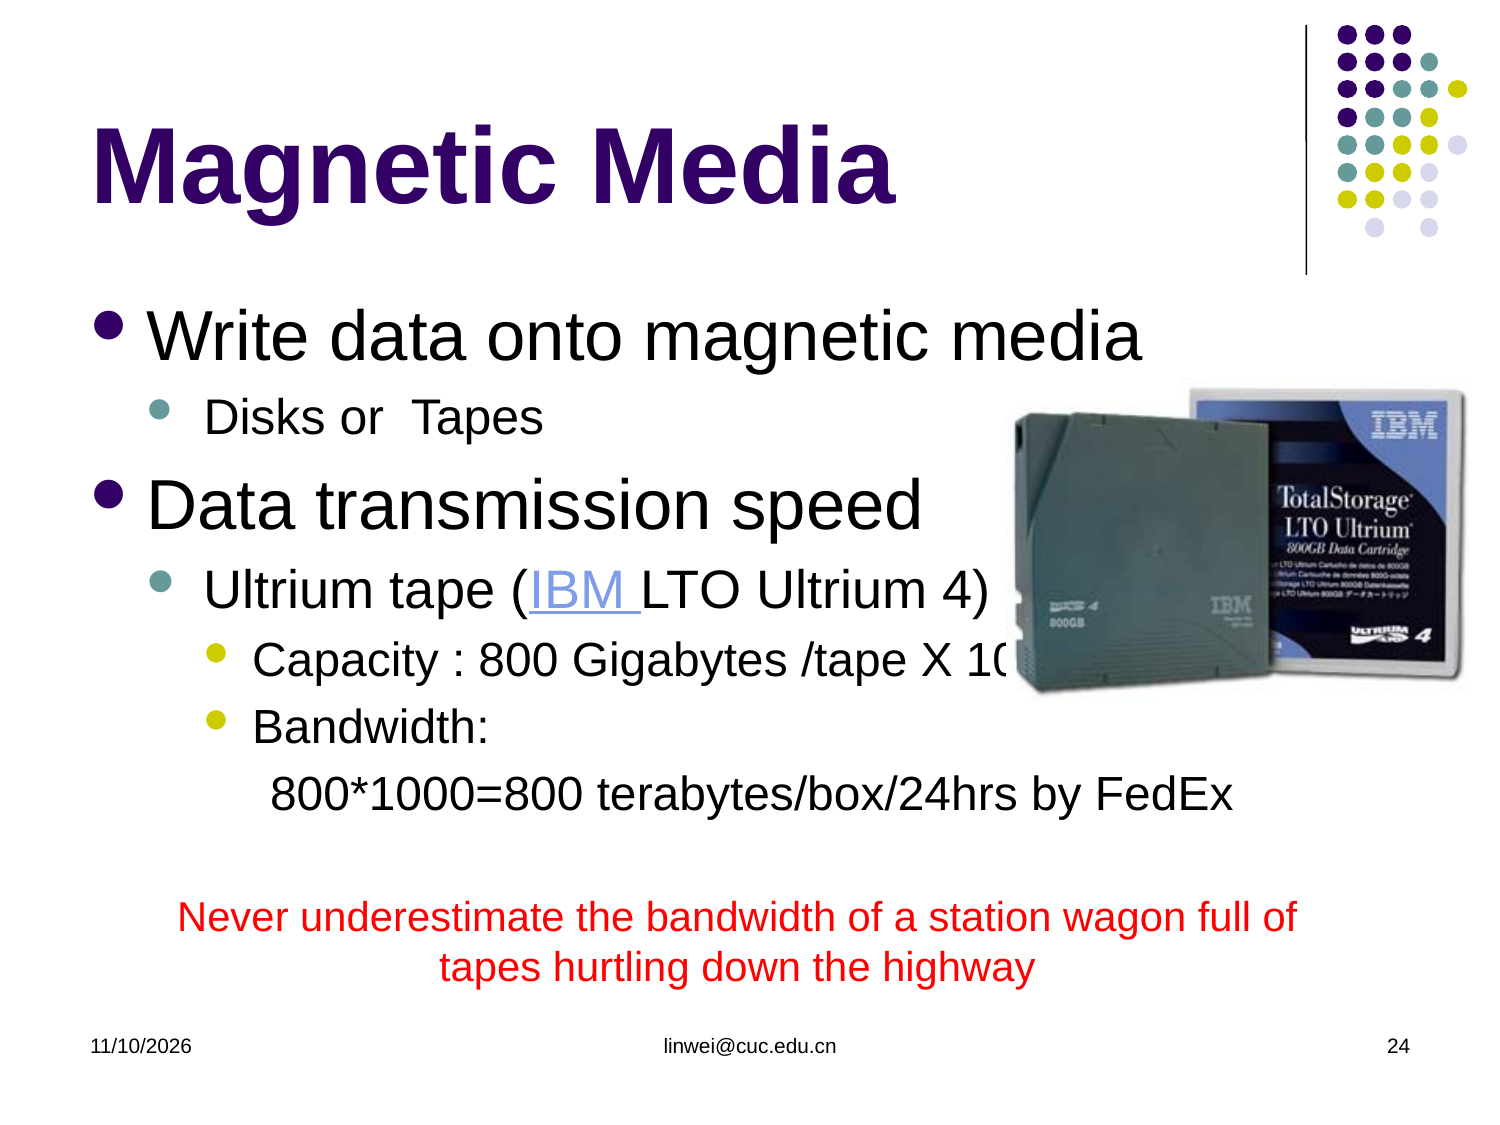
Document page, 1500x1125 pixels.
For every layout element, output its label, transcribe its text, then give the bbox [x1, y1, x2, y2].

text_box Never underestimate the bandwidth of a station wagon full of tapes hurtling down the highway [160, 882, 1315, 998]
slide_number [74, 1024, 426, 1101]
list Write data onto magnetic media Disks or Tapes Data transmission speed Ultrium tape (IBM LTO Ultrium 4) Capacity : 800 Gigabytes /tape X 1000tapes/box Bandwidth: 800*1000=800 terabytes/box/24hrs by FedEx [75, 282, 1425, 1006]
picture [1006, 378, 1476, 707]
title Magnetic Media [75, 20, 1313, 233]
footer linwei@cuc.edu.cn [512, 1024, 988, 1101]
slide_number 24 [1074, 1024, 1426, 1101]
